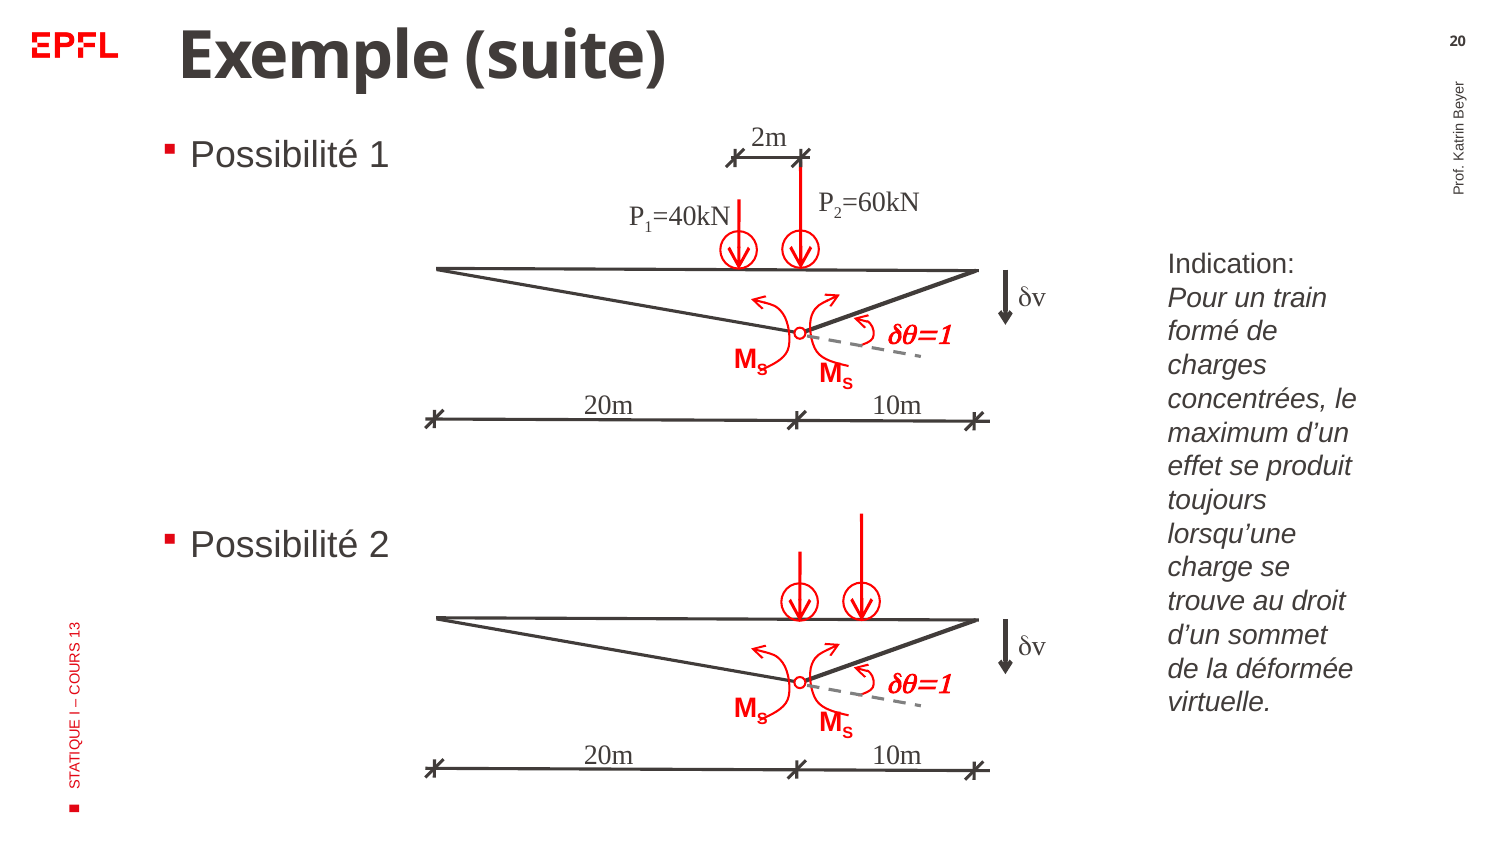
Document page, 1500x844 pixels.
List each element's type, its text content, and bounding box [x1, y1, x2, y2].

text_box Possibilité 2 [132, 518, 352, 584]
slide_number STATIQUE I – COURS 13 [0, 256, 149, 805]
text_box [425, 111, 1059, 431]
picture [21, 21, 129, 69]
text_box Indication: Pour un train formé de charges concentrées, le maximum d’un effet se produit toujours lorsqu’une charge se trouve au droit d’un sommet de la déformée virtuelle. [1152, 237, 1376, 725]
text_box Possibilité 1 [132, 127, 415, 194]
slide_number 20 [1415, 32, 1500, 59]
footer Prof. Katrin Beyer [1415, 59, 1500, 641]
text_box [352, 513, 1059, 780]
title Exemple (suite) [148, 21, 1300, 198]
